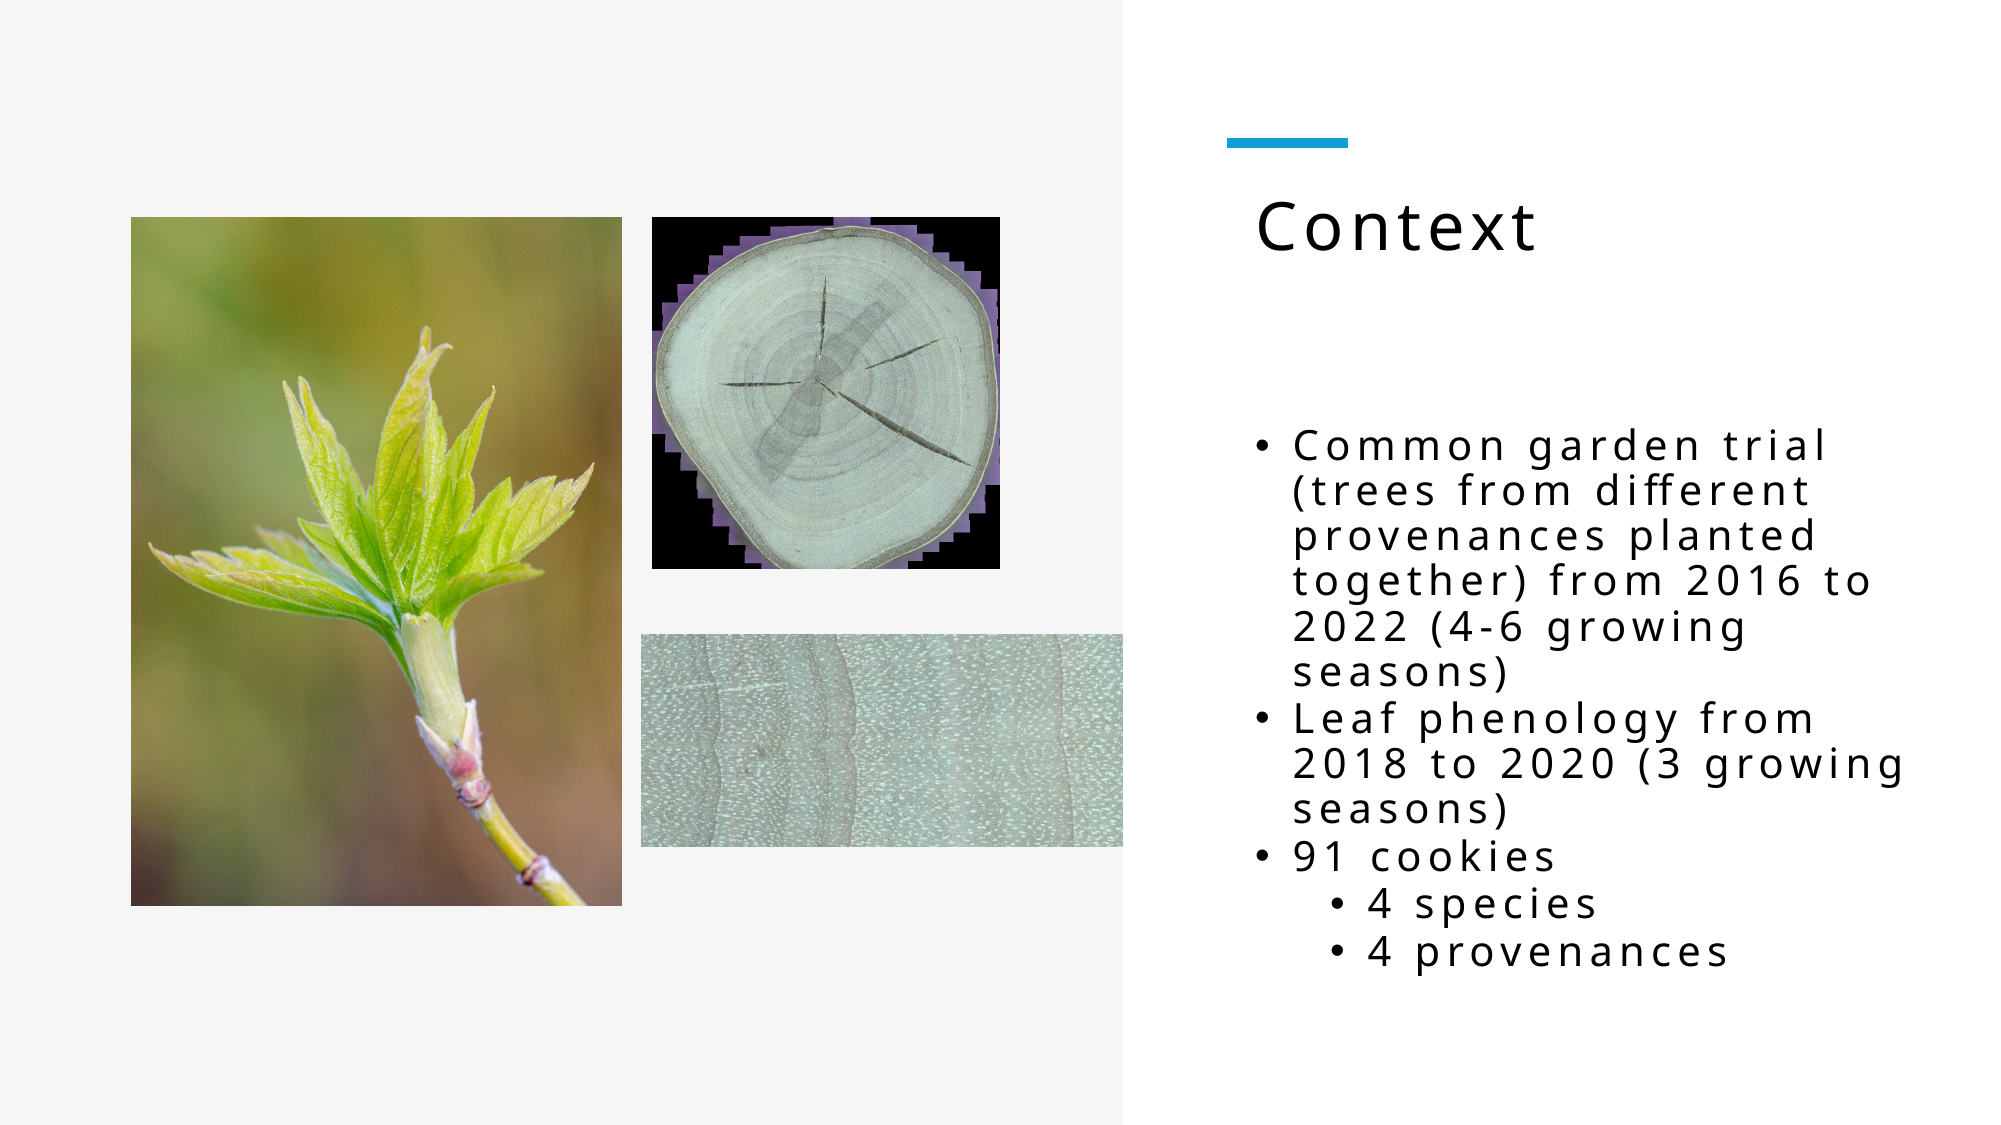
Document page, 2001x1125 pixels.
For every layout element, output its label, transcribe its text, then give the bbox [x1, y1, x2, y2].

picture [651, 216, 1001, 569]
picture [640, 634, 1124, 848]
picture [130, 216, 623, 906]
title Context [1240, 185, 1889, 417]
text_box [0, 0, 1124, 1125]
list Common garden trial (trees from different provenances planted together) from 2016 to 2022 (4-6 growing seasons) Leaf phenology from 2018 to 2020 (3 growing seasons) 91 cookies 4 species 4 provenances [1240, 417, 1958, 1008]
